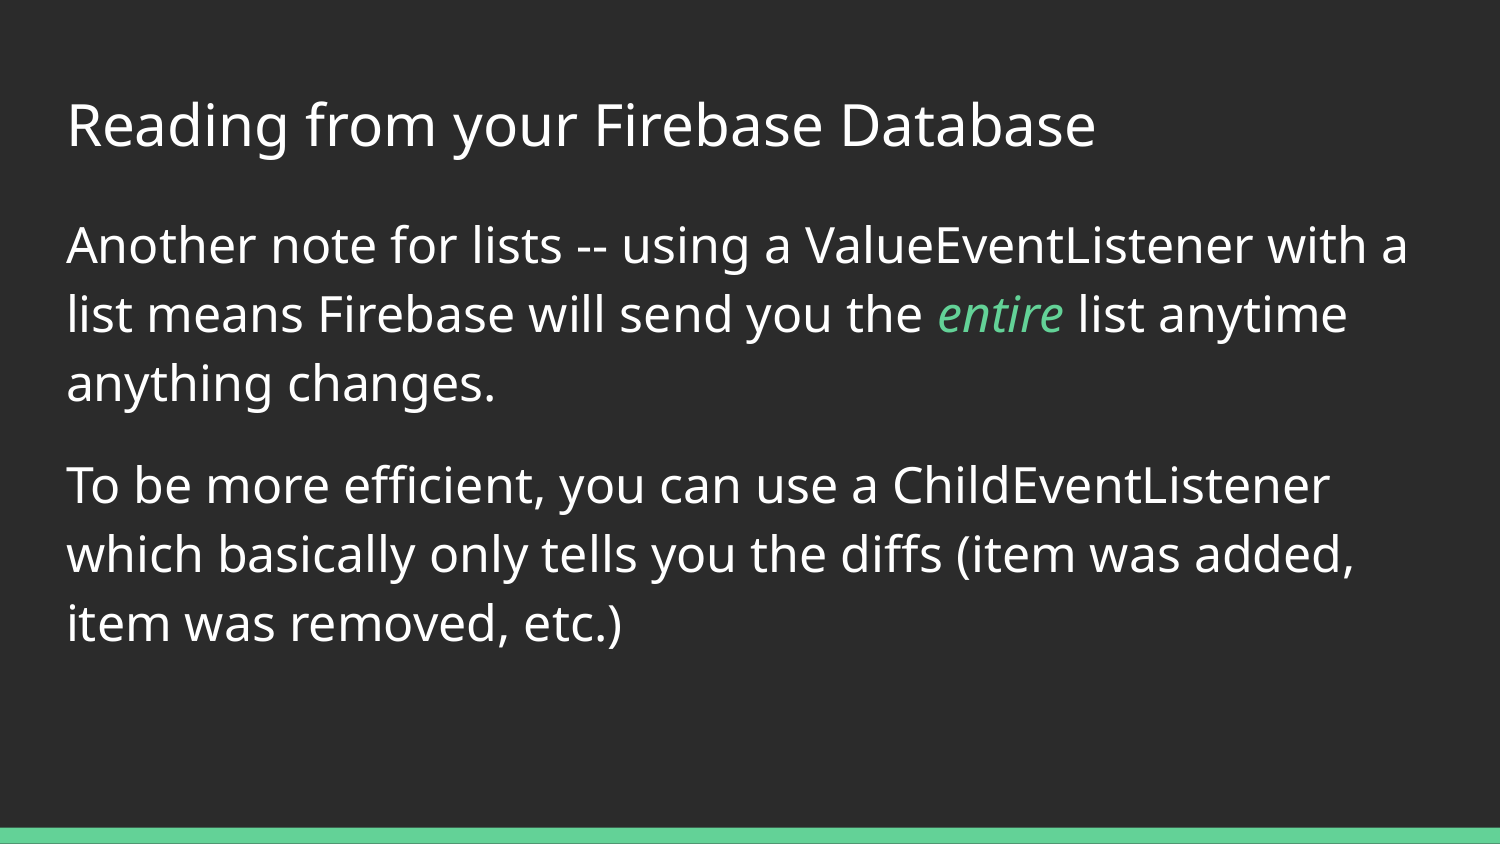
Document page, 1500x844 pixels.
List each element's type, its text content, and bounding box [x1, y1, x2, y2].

title Reading from your Firebase Database [51, 72, 1449, 167]
list Another note for lists -- using a ValueEventListener with a list means Firebase will send you the entire list anytime anything changes. To be more efficient, you can use a ChildEventListener which basically only tells you the diffs (item was added, item was removed, etc.) [51, 189, 1449, 728]
